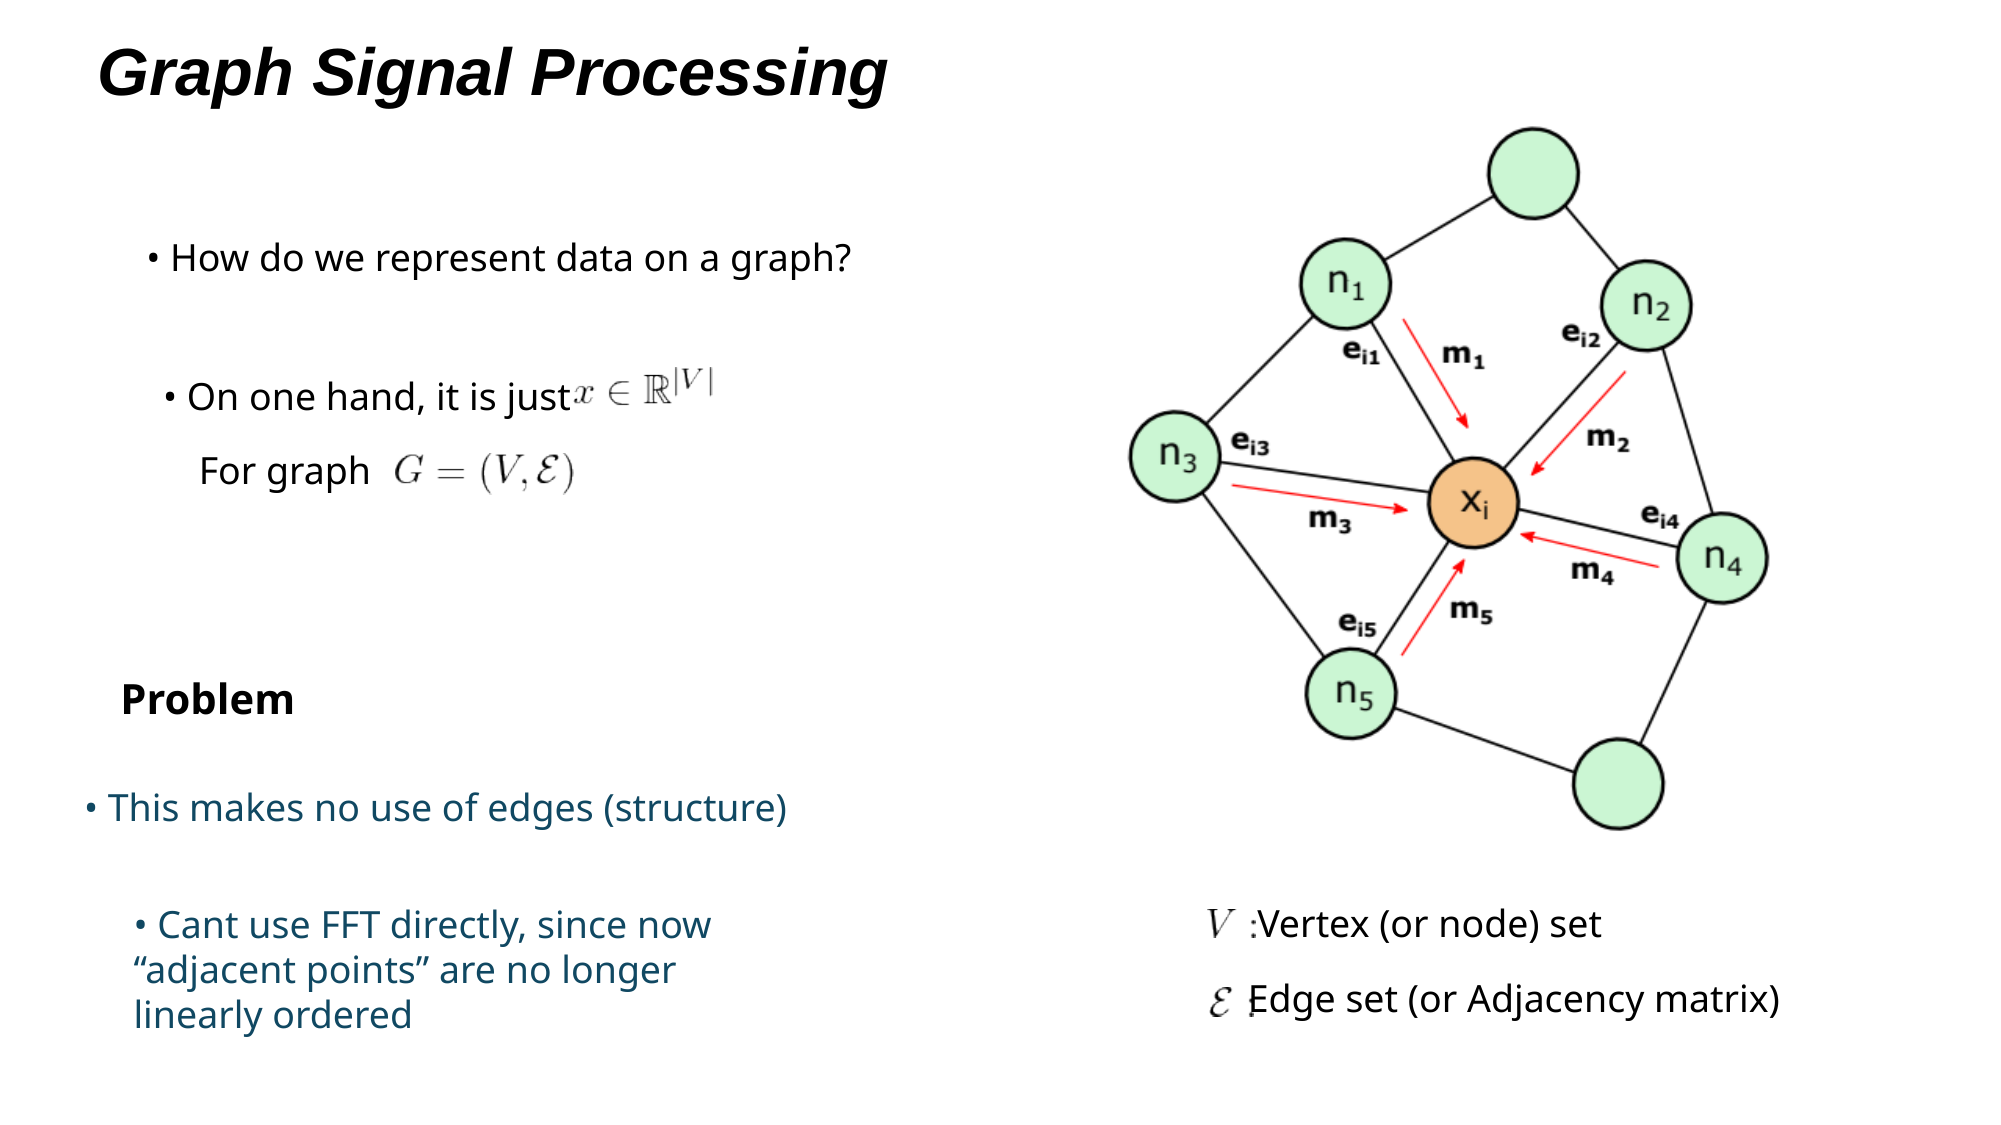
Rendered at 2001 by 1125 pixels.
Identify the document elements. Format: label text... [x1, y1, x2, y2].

picture [1207, 908, 1257, 938]
text_box • How do we represent data on a graph? [131, 226, 867, 287]
text_box Edge set (or Adjacency matrix) [1233, 968, 1796, 1028]
text_box Problem [105, 665, 311, 730]
text_box • This makes no use of edges (structure) [69, 777, 803, 837]
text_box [1060, 89, 1830, 891]
text_box Graph Signal Processing [82, 0, 2000, 118]
picture [394, 453, 574, 496]
picture [1209, 987, 1255, 1017]
text_box • Cant use FFT directly, since now “adjacent points” are no longer linearly ordered [118, 893, 828, 1044]
text_box For graph [183, 439, 396, 500]
picture [572, 366, 713, 407]
text_box Vertex (or node) set [1242, 893, 1618, 953]
text_box • On one hand, it is just [148, 365, 596, 426]
